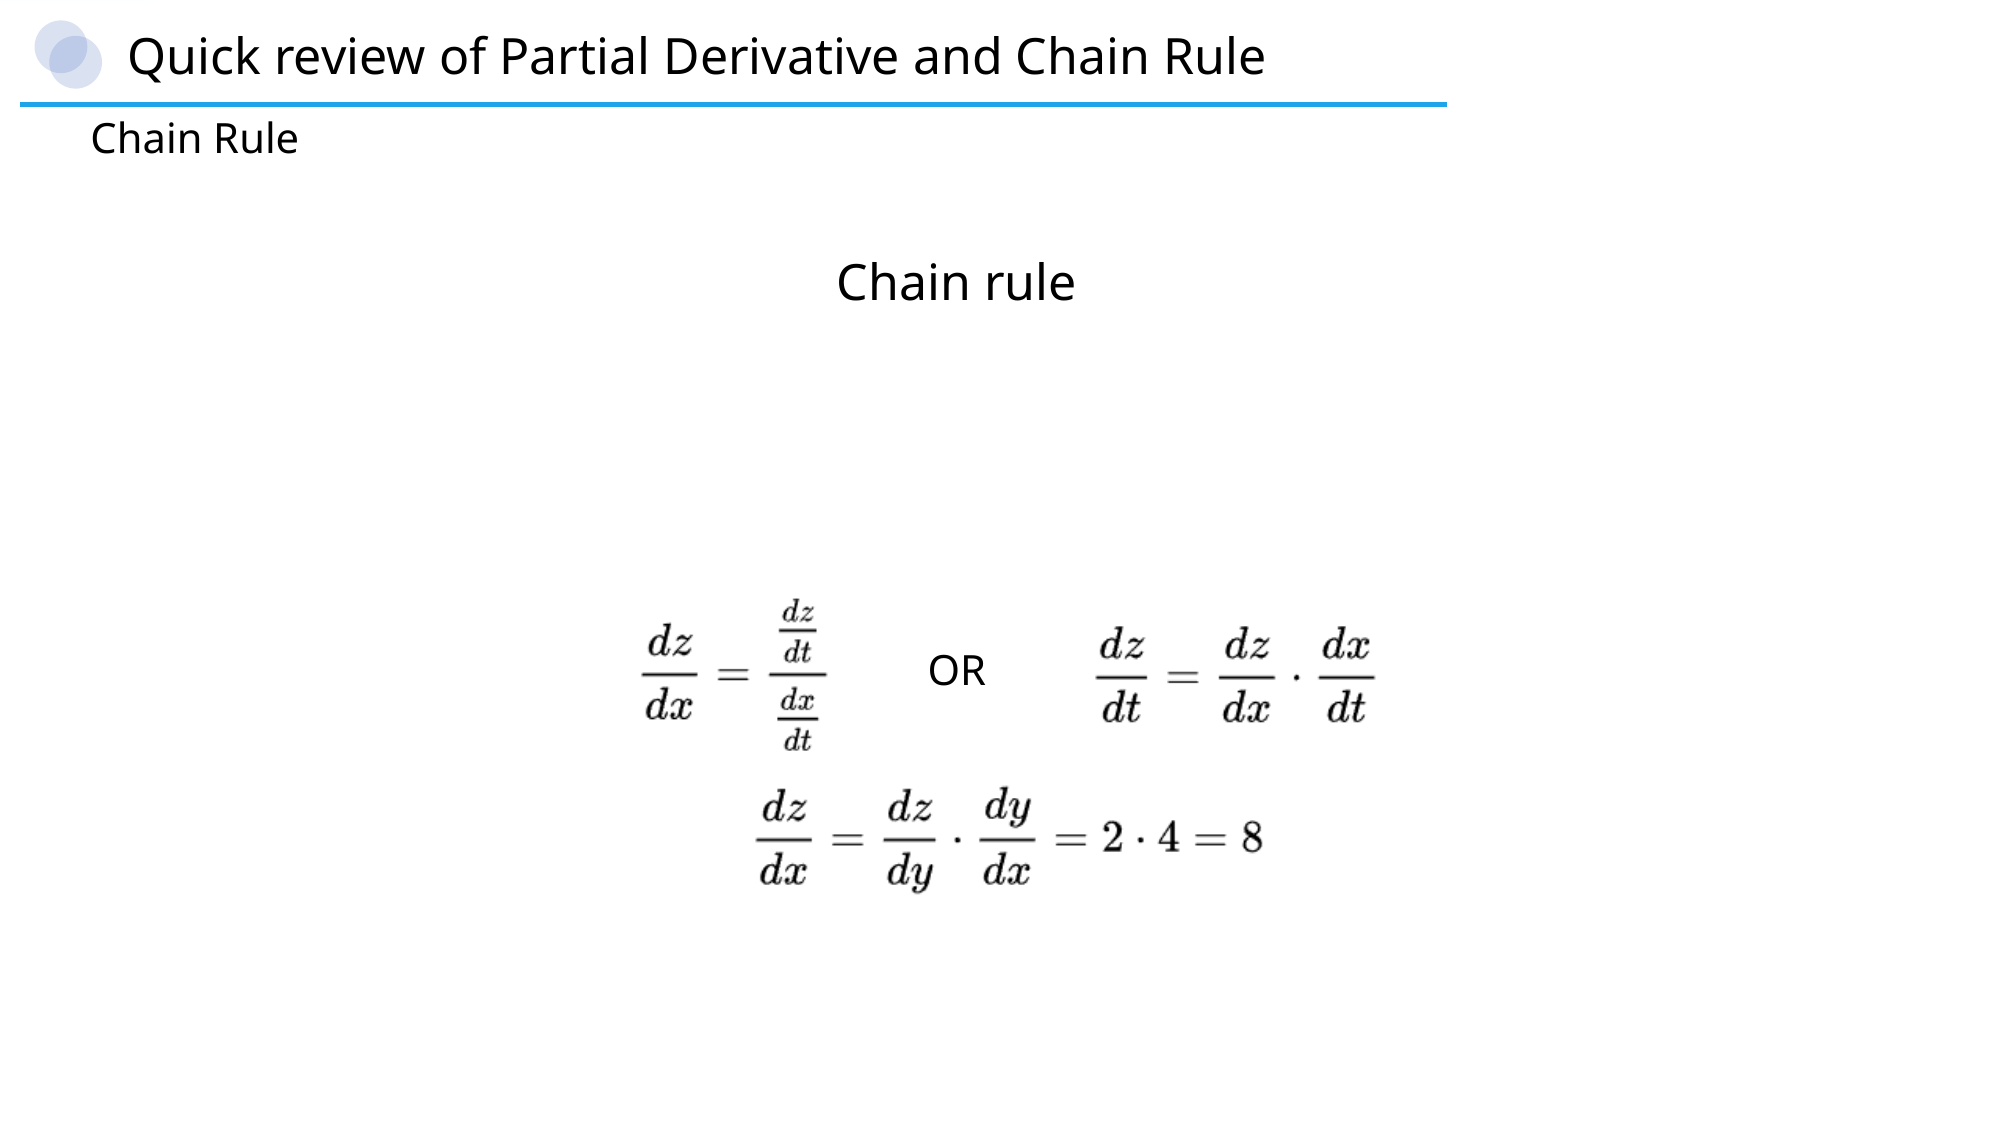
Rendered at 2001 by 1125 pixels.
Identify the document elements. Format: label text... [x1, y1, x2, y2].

text_box Quick review of Partial Derivative and Chain Rule [112, 17, 1346, 92]
text_box Chain rule [755, 243, 1159, 318]
text_box Chain Rule [75, 105, 756, 170]
picture [737, 765, 1263, 918]
text_box [48, 34, 104, 90]
text_box [33, 19, 87, 72]
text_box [617, 577, 1382, 765]
